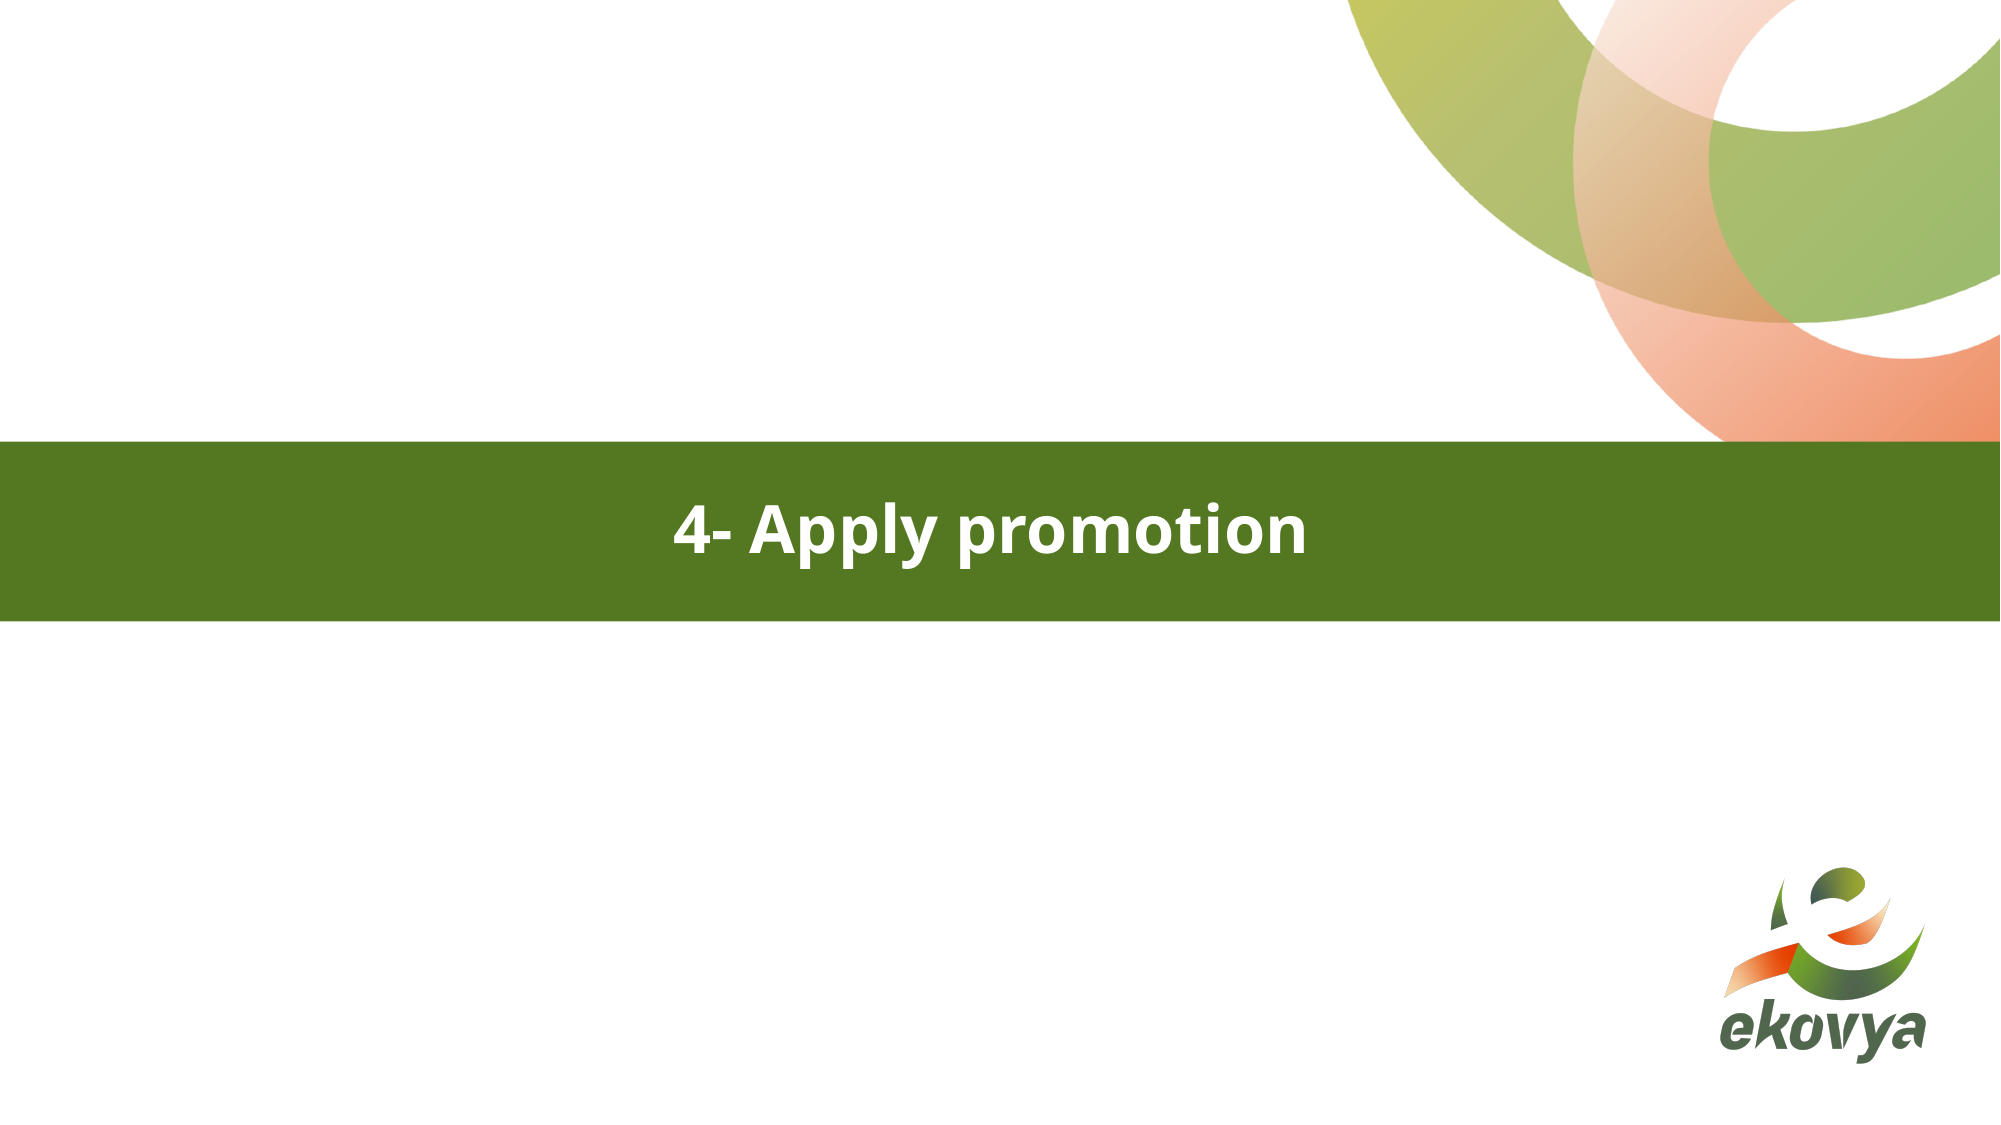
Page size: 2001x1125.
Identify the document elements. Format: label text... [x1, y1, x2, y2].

title 4- Apply promotion [940, 441, 2000, 622]
picture [1310, 0, 2000, 441]
title 4- Apply promotion [0, 441, 938, 622]
picture [1711, 836, 1938, 1073]
